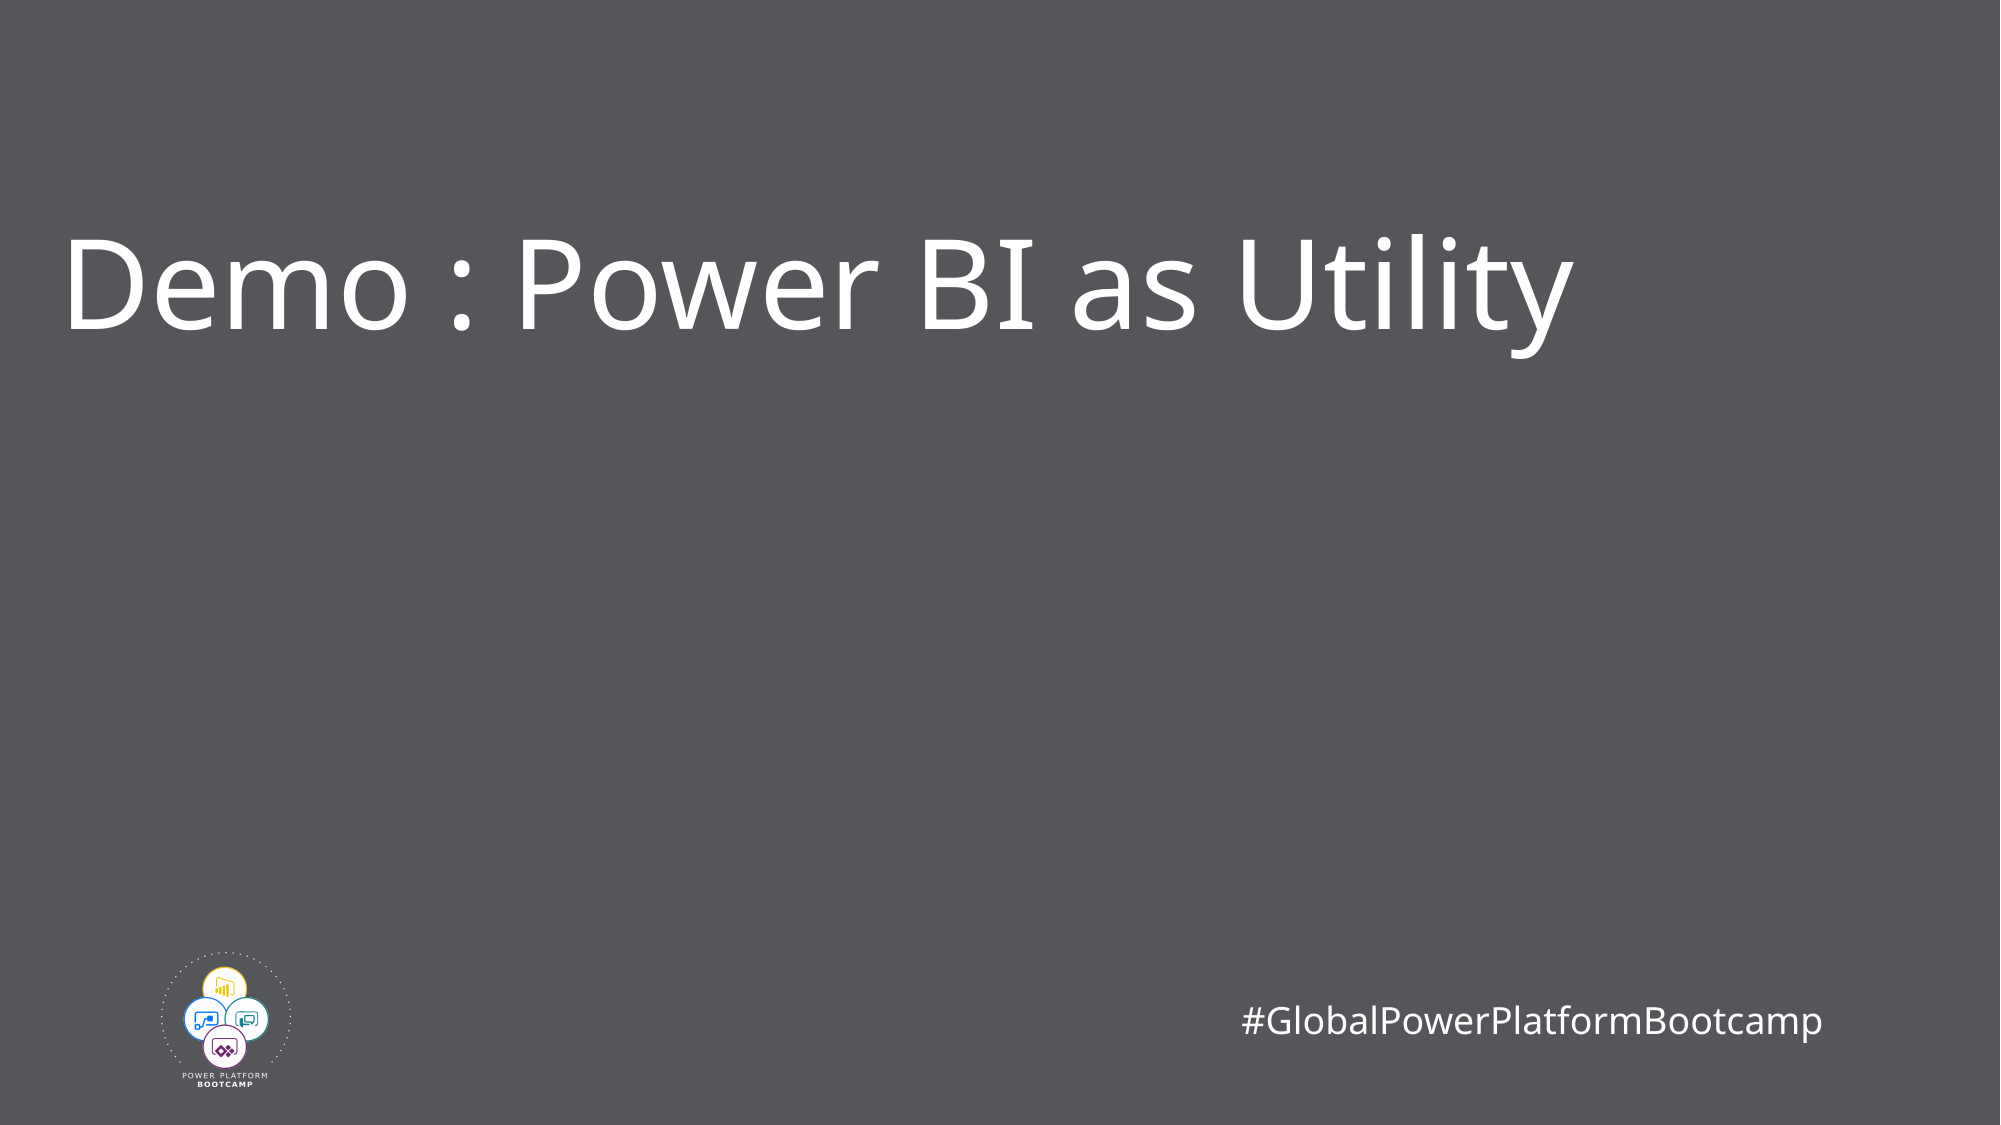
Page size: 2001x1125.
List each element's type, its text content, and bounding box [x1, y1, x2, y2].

title Demo : Power BI as Utility [44, 194, 1662, 385]
picture [161, 952, 291, 1087]
